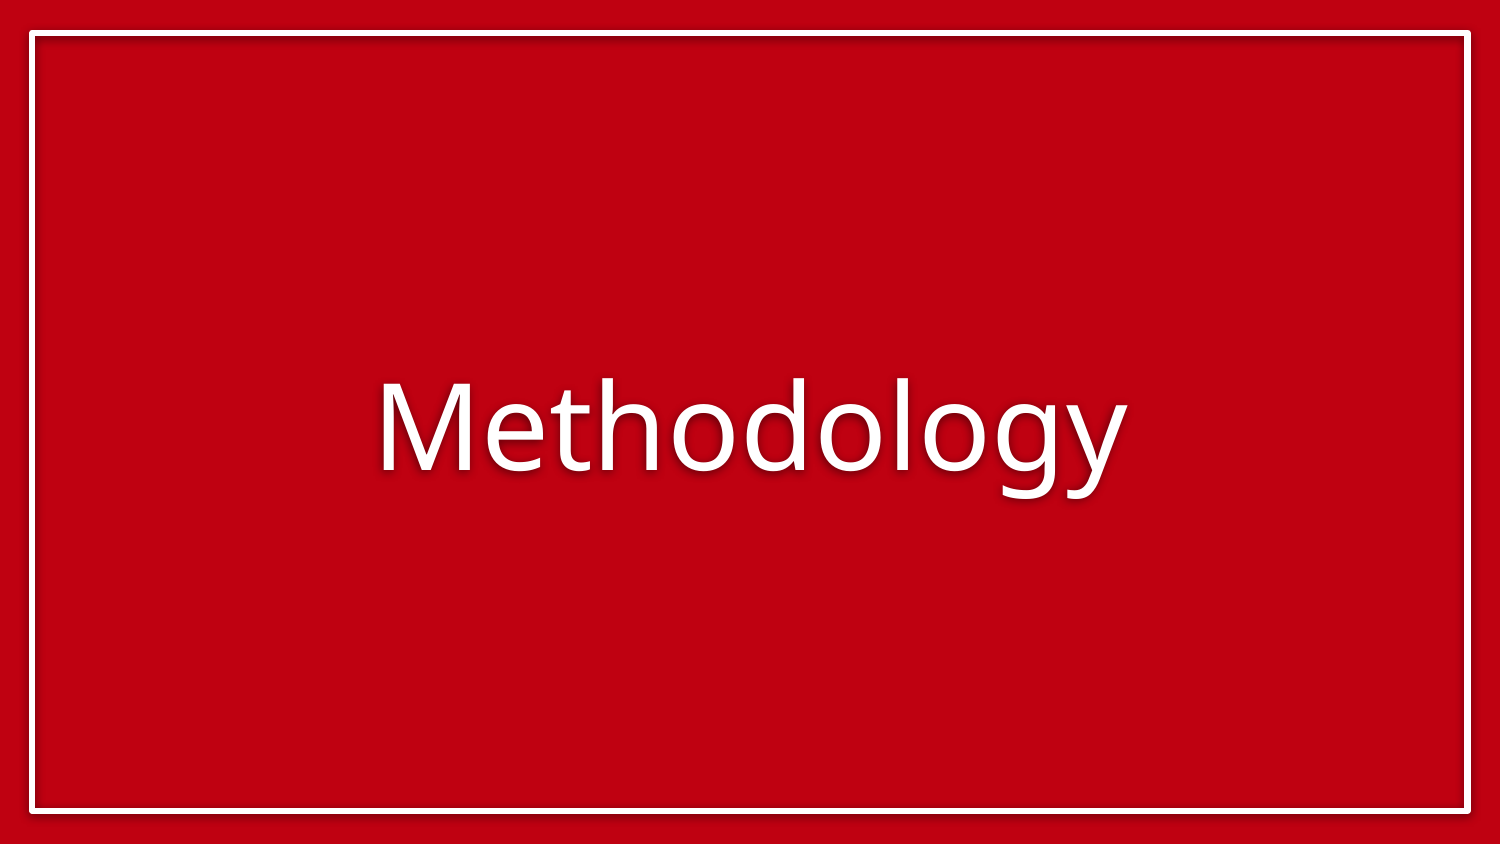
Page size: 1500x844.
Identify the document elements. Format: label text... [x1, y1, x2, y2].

text_box [32, 32, 1468, 811]
text_box Methodology [285, 301, 1215, 543]
